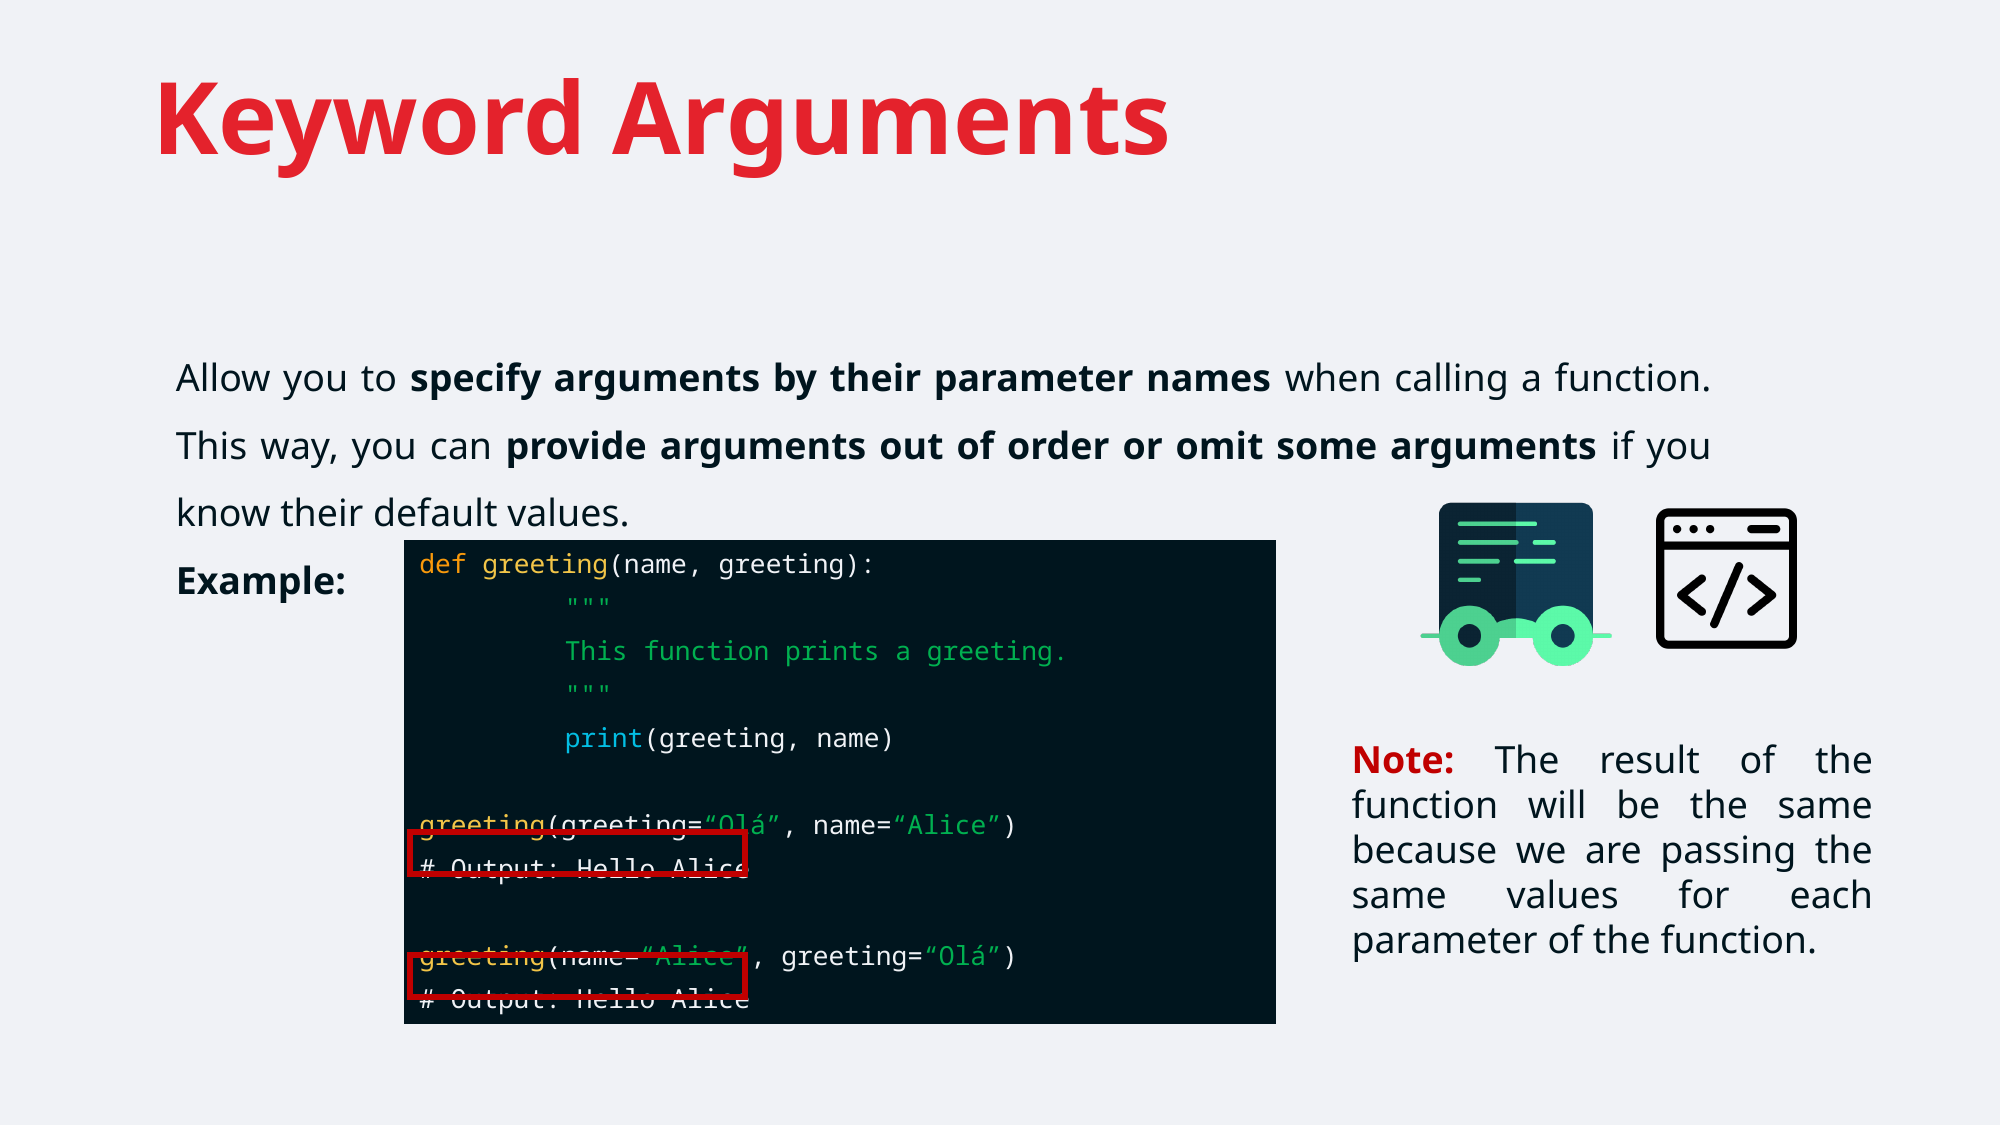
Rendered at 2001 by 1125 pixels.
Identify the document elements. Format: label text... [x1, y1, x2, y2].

text_box [409, 831, 746, 875]
picture [1404, 477, 1628, 701]
text_box def greeting(name, greeting): """ This function prints a greeting. """ print(greeting, name) greeting(greeting=“Olá”, name=“Alice”) # Output: Hello Alice greeting(name=“Alice”, greeting=“Olá”) # Output: Hello Alice [404, 540, 1276, 1024]
text_box [409, 954, 746, 998]
text_box Allow you to specify arguments by their parameter names when calling a function. This way, you can provide arguments out of order or omit some arguments if you know their default values. Example: [161, 324, 1727, 610]
picture [1656, 508, 1797, 649]
text_box Note: The result of the function will be the same because we are passing the same values for each parameter of the function. [1336, 728, 1889, 969]
title Keyword Arguments [137, 13, 1863, 232]
